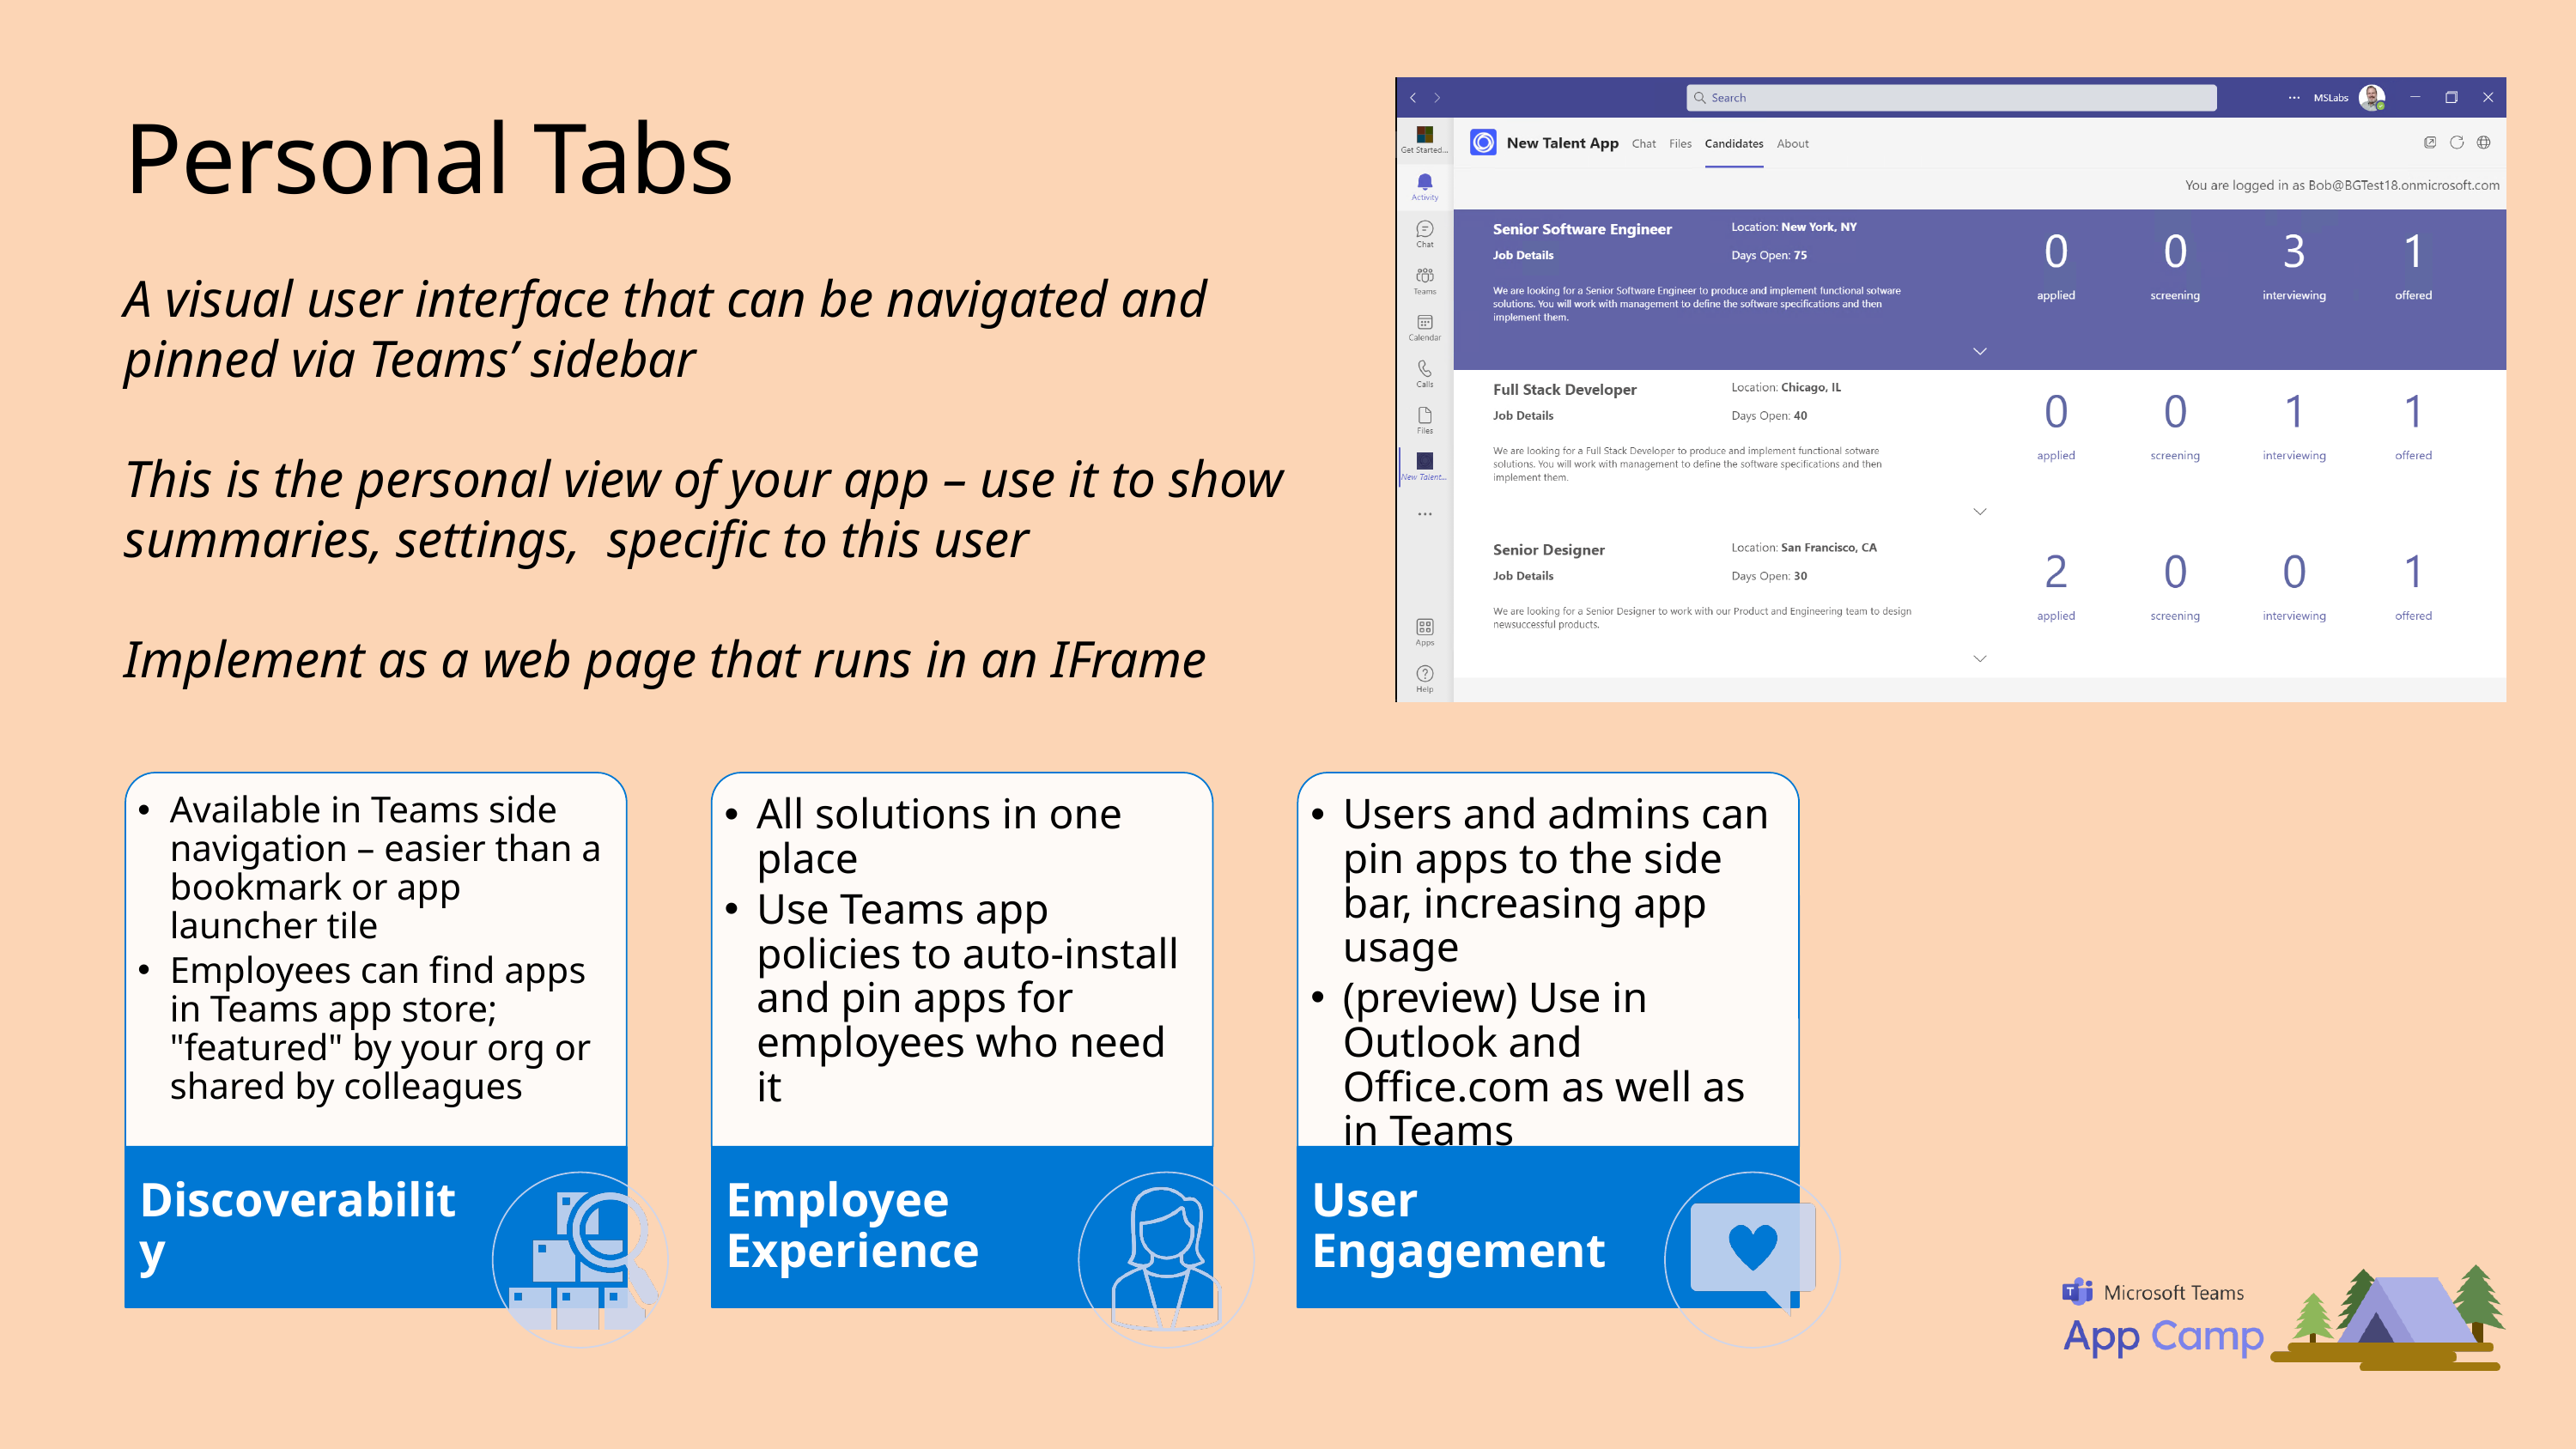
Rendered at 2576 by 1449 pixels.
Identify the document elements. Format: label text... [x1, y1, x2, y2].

text_box A visual user interface that can be navigated and pinned via Teams’ sidebar This is the personal view of your app – use it to show summaries, settings, specific to this user Implement as a web page that runs in an IFrame [124, 266, 1351, 488]
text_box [124, 488, 1842, 1449]
picture [2050, 1262, 2507, 1371]
picture [1395, 77, 2507, 703]
title Personal Tabs [124, 96, 1395, 214]
